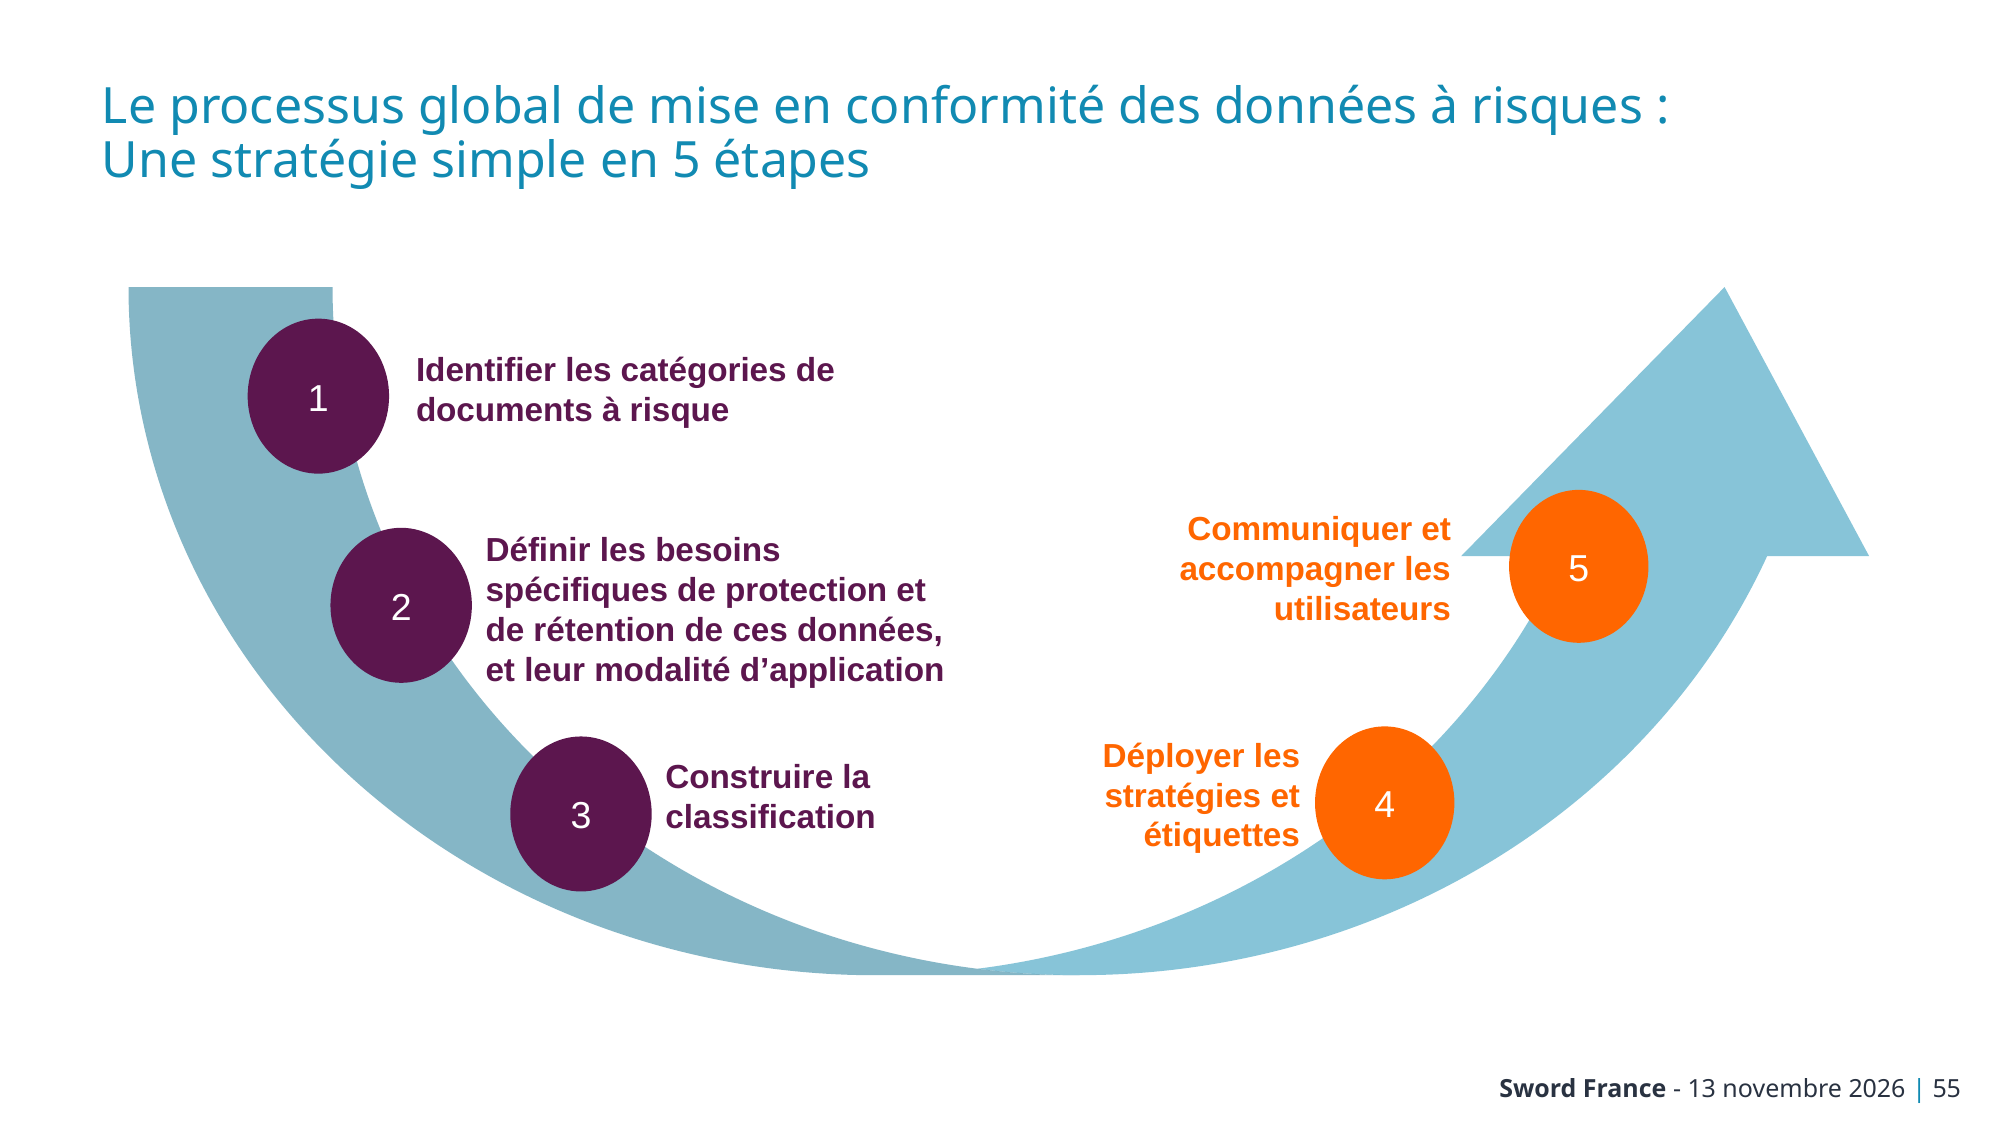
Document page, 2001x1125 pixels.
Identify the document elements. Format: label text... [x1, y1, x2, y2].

text_box 4 [1314, 725, 1456, 881]
text_box Construire la classification [650, 747, 1000, 891]
text_box Identifier les catégories de documents à risque [401, 341, 928, 475]
text_box Communiquer et accompagner les utilisateurs [1106, 499, 1466, 643]
text_box 5 [1508, 488, 1650, 644]
text_box Déployer les stratégies et étiquettes [960, 726, 1316, 880]
text_box 3 [510, 736, 650, 892]
text_box [128, 287, 1870, 976]
text_box Définir les besoins spécifiques de protection et de rétention de ces données, et leur modalité d’application [470, 521, 968, 669]
text_box 1 [247, 318, 390, 474]
title Le processus global de mise en conformité des données à risques : Une stratégie simple en 5 étapes [86, 41, 2000, 227]
text_box 2 [330, 527, 470, 683]
